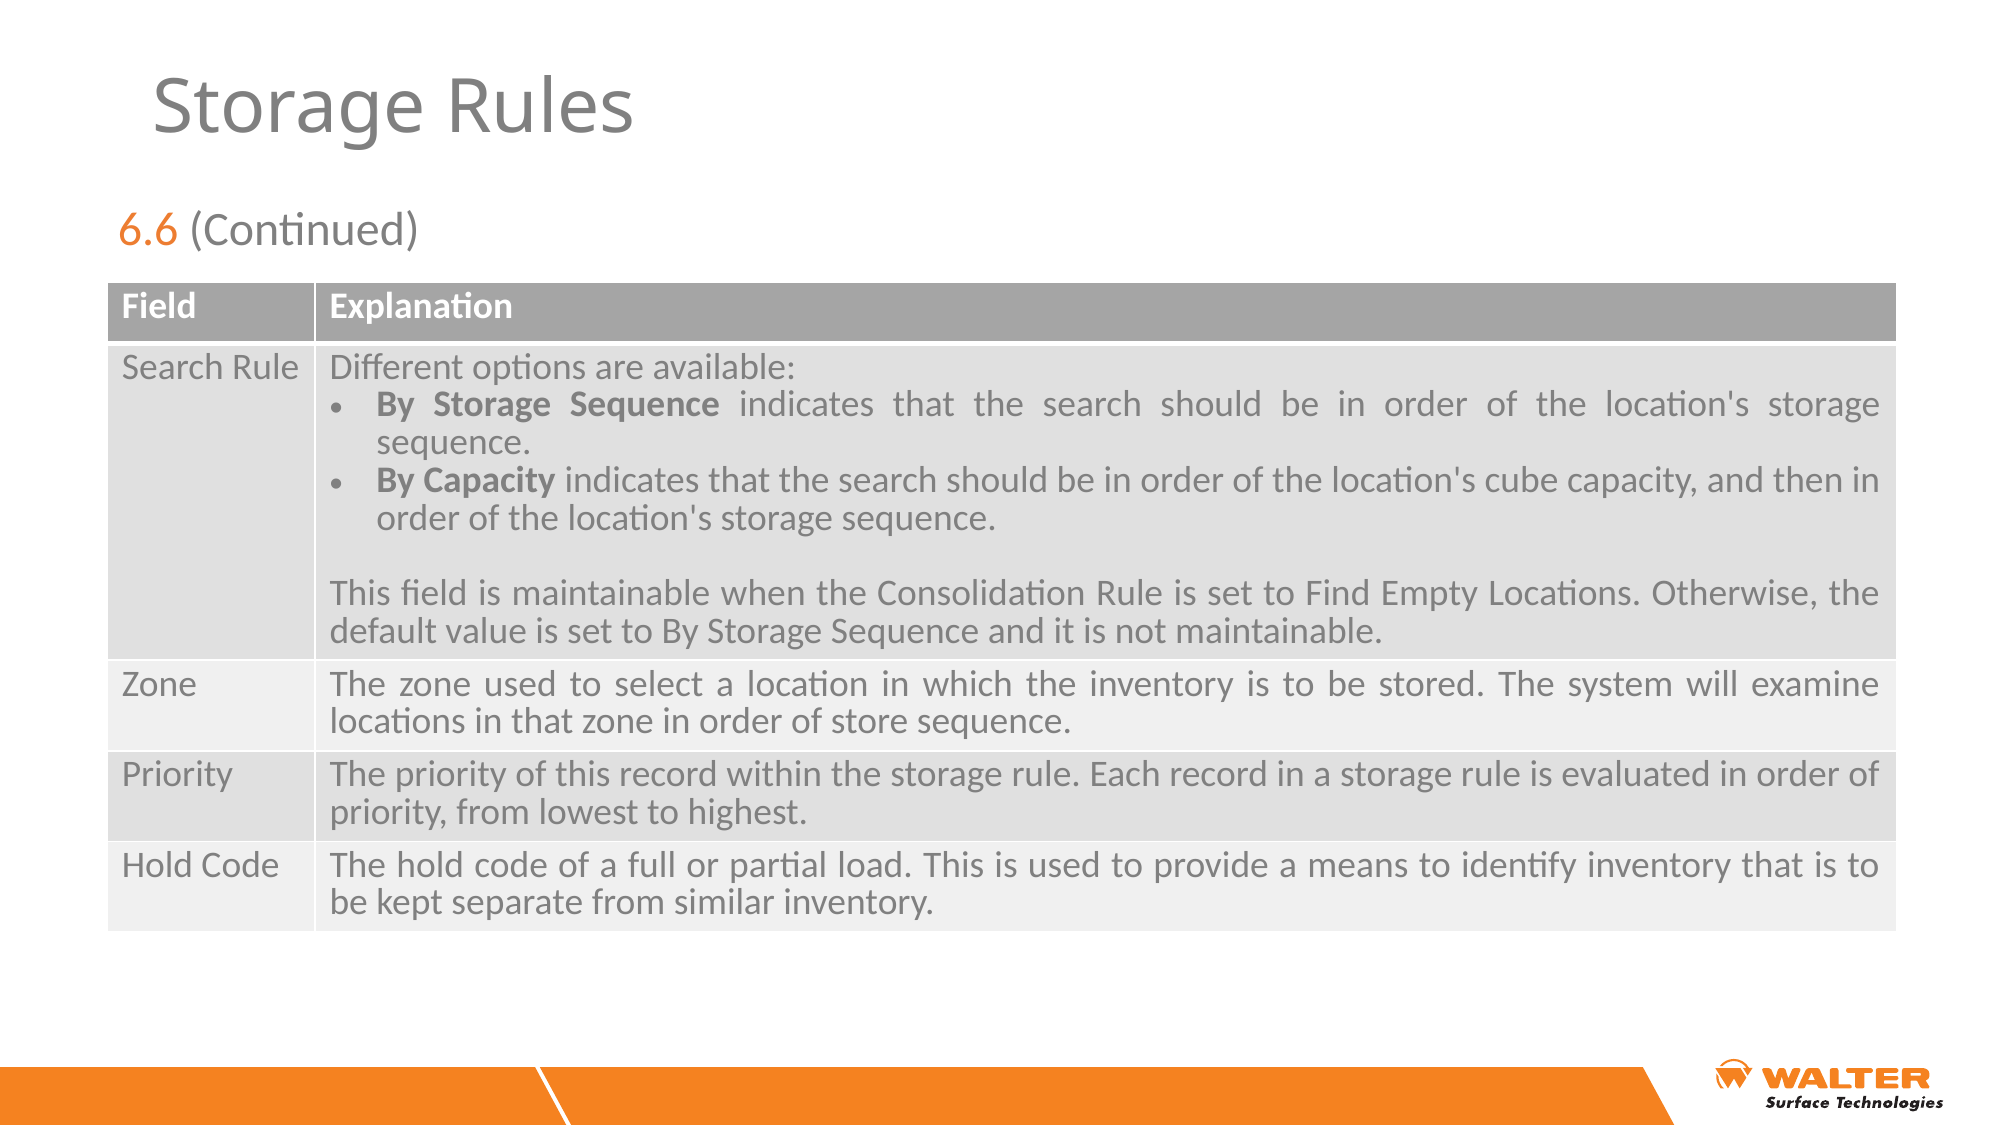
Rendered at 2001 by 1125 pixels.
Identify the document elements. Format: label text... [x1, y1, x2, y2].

list 6.6 (Continued) [103, 179, 1944, 1005]
title Storage Rules [137, 59, 1863, 179]
